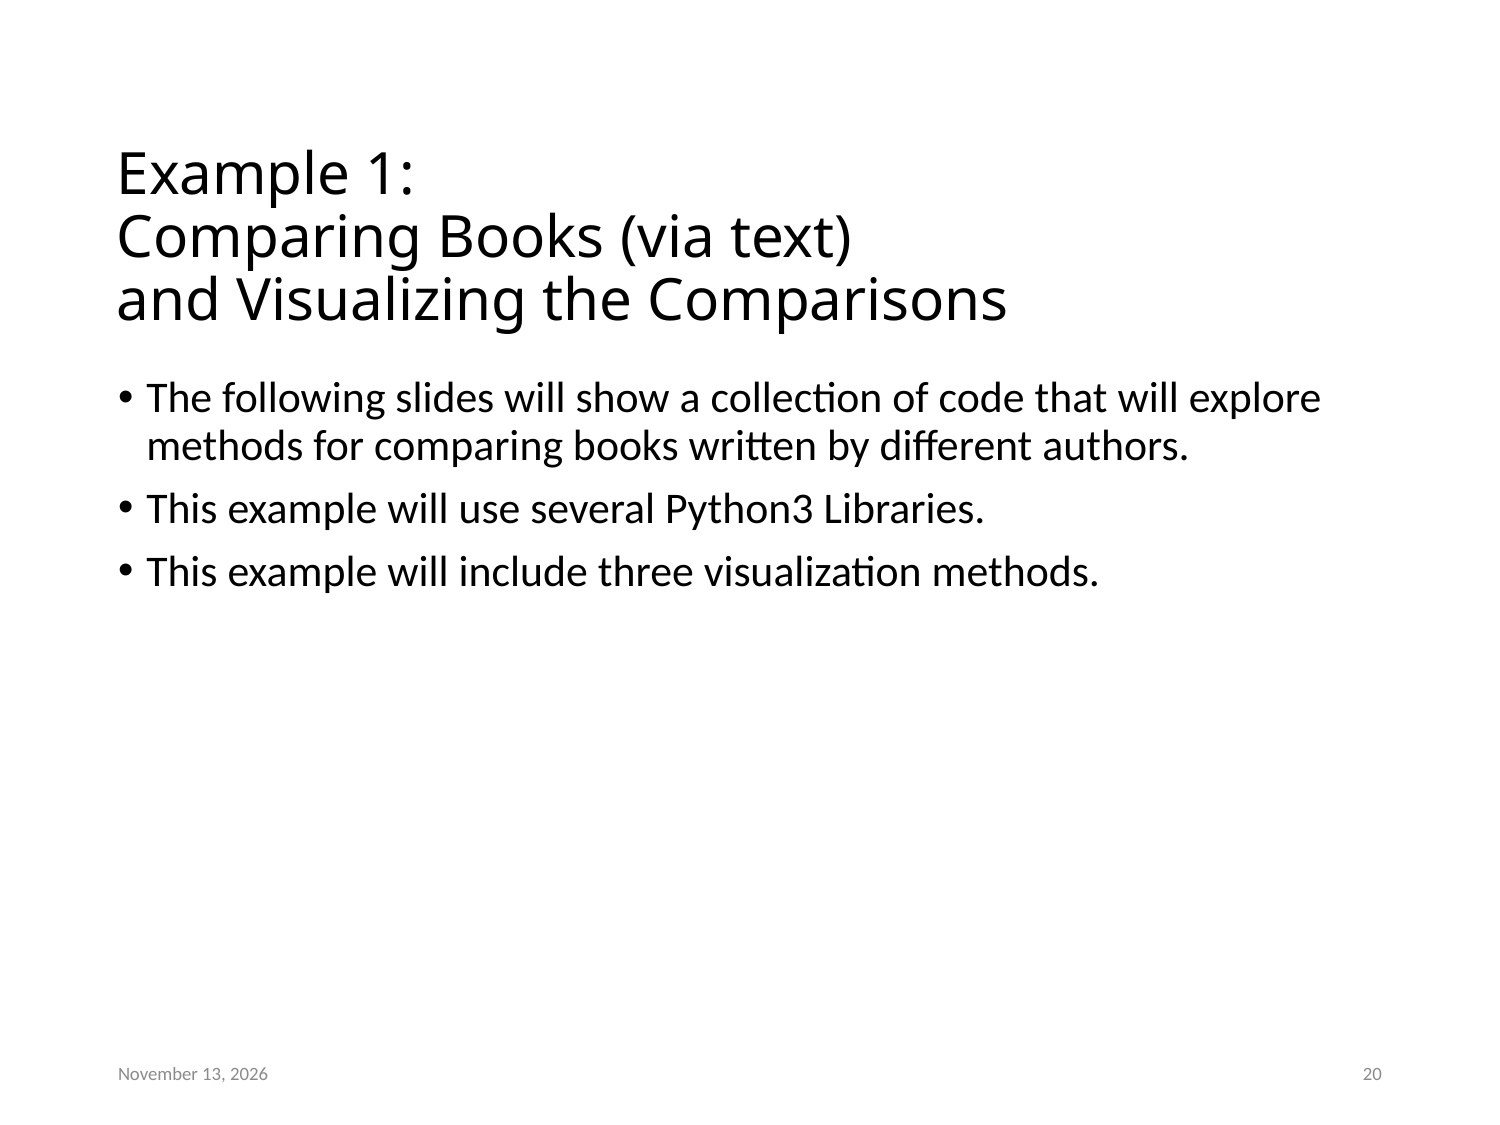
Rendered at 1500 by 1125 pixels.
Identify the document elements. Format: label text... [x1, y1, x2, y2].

title Example 1: Comparing Books (via text) and Visualizing the Comparisons [101, 122, 1283, 354]
slide_number 20 [1059, 1042, 1397, 1103]
list The following slides will show a collection of code that will explore methods for comparing books written by different authors. This example will use several Python3 Libraries. This example will include three visualization methods. [103, 299, 1397, 1014]
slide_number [103, 1042, 441, 1103]
